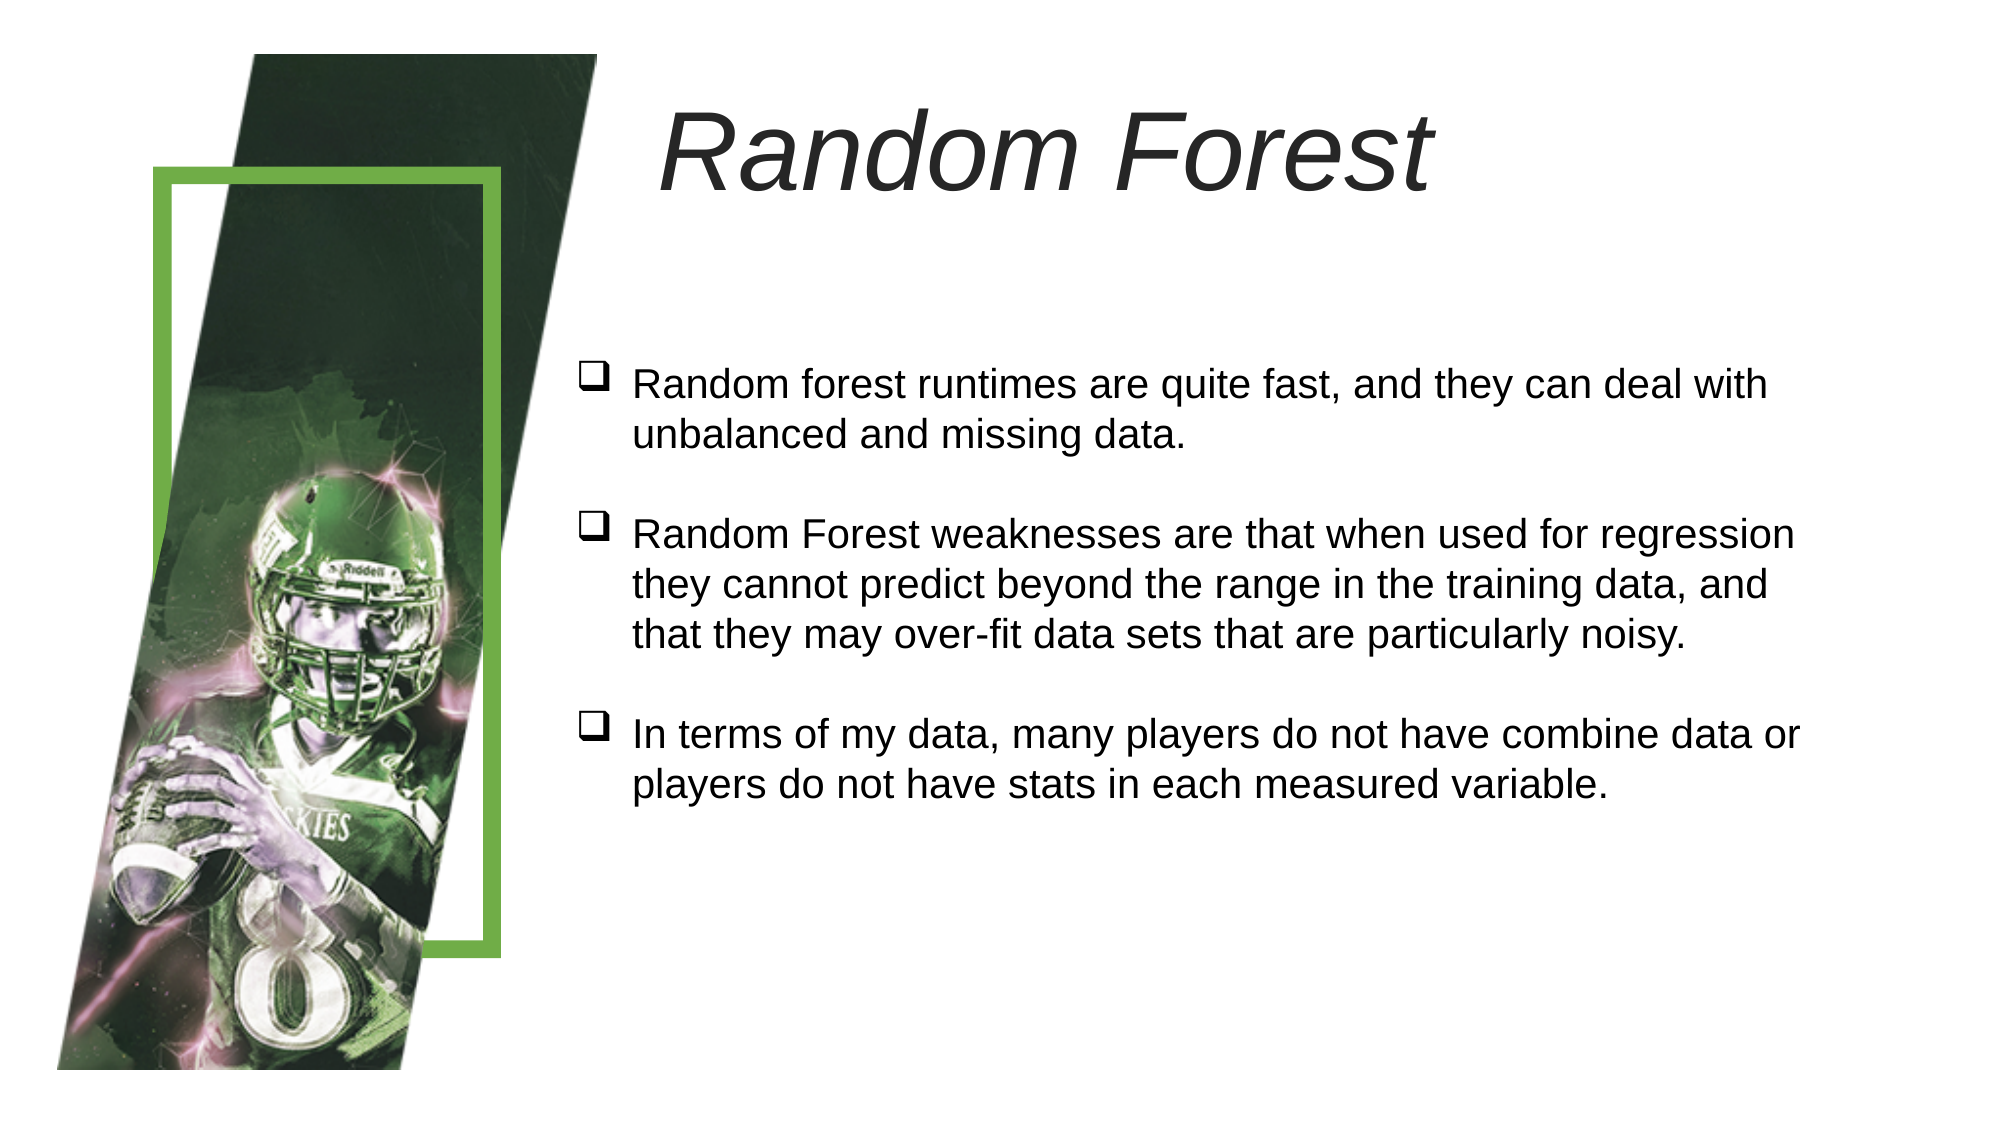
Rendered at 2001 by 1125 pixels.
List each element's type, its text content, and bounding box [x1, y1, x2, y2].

picture [57, 54, 597, 1070]
list Random Forest [642, 94, 1952, 214]
text_box Random forest runtimes are quite fast, and they can deal with unbalanced and missing data. Random Forest weaknesses are that when used for regression they cannot predict beyond the range in the training data, and that they may over-fit data sets that are particularly noisy. In terms of my data, many players do not have combine data or players do not have stats in each measured variable. [561, 349, 1861, 965]
